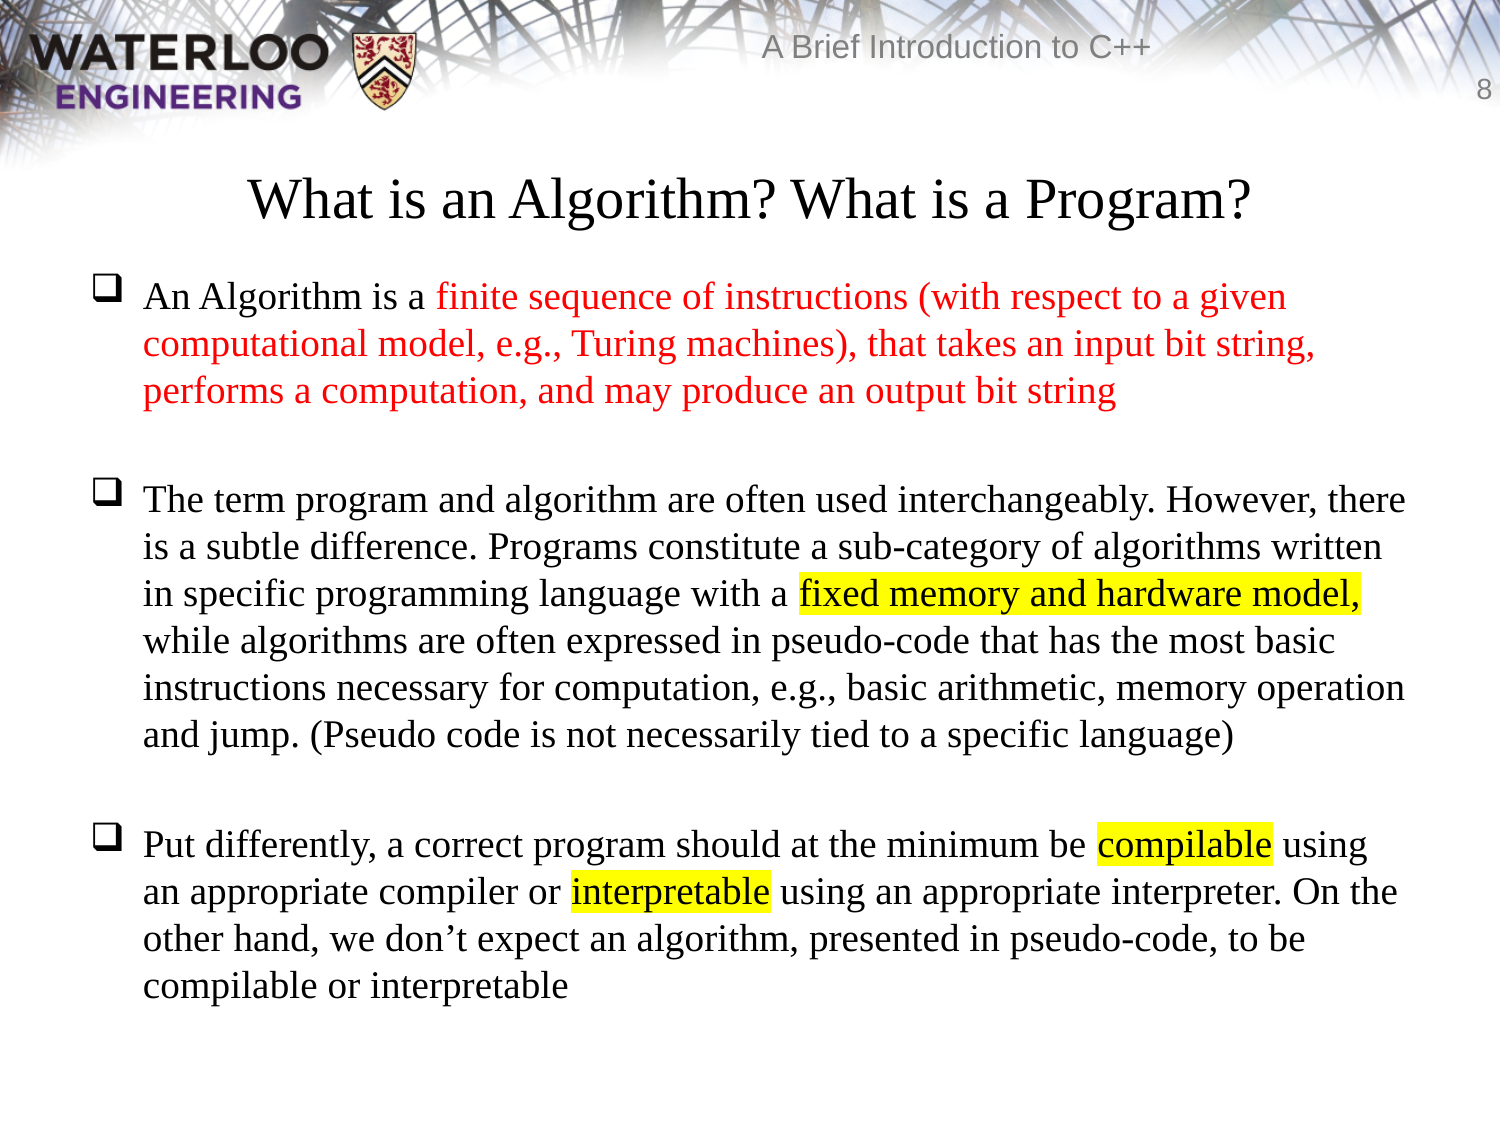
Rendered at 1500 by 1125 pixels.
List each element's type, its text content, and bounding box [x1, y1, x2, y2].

picture [0, 0, 1500, 1125]
list An Algorithm is a finite sequence of instructions (with respect to a given computational model, e.g., Turing machines), that takes an input bit string, performs a computation, and may produce an output bit string The term program and algorithm are often used interchangeably. However, there is a subtle difference. Programs constitute a sub-category of algorithms written in specific programming language with a fixed memory and hardware model, while algorithms are often expressed in pseudo-code that has the most basic instructions necessary for computation, e.g., basic arithmetic, memory operation and jump. (Pseudo code is not necessarily tied to a specific language) Put differently, a correct program should at the minimum be compilable using an appropriate compiler or interpretable using an appropriate interpreter. On the other hand, we don’t expect an algorithm, presented in pseudo-code, to be compilable or interpretable [74, 262, 1426, 1048]
title What is an Algorithm? What is a Program? [74, 101, 1426, 262]
